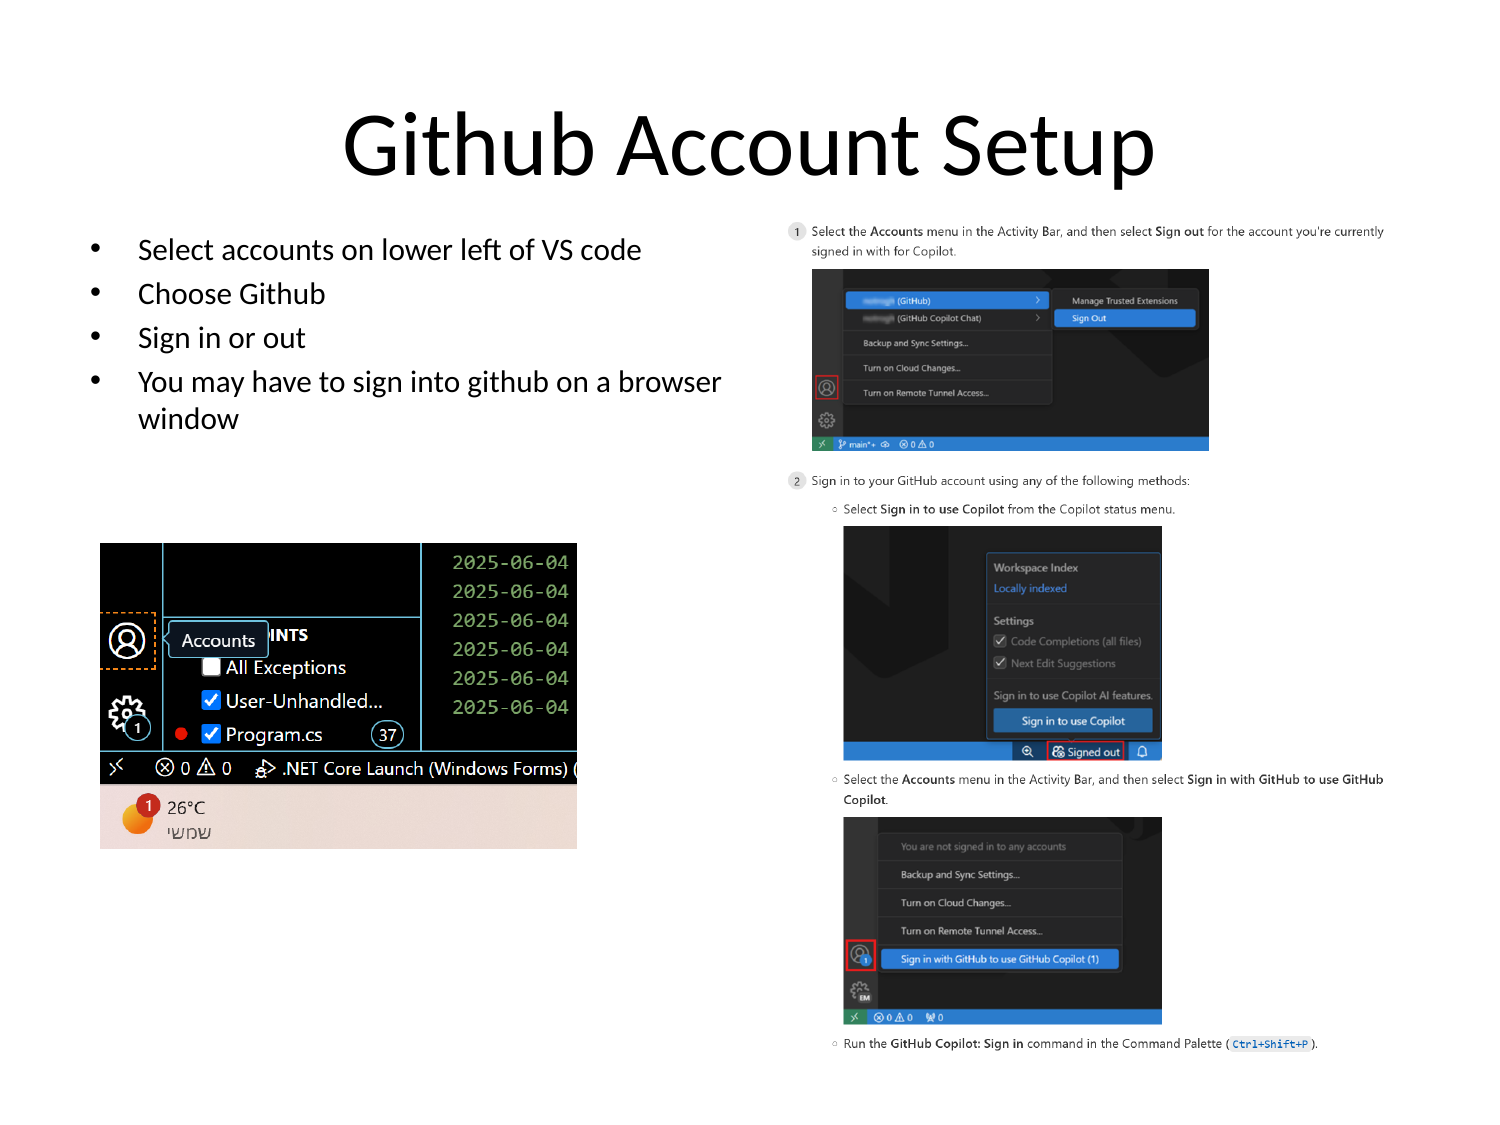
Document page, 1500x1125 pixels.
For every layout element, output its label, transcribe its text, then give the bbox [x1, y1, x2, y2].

title Github Account Setup [75, 45, 1425, 233]
picture [99, 542, 578, 849]
picture [765, 206, 1403, 1081]
list Select accounts on lower left of VS code Choose Github Sign in or out You may have to sign into github on a browser window [75, 221, 760, 446]
